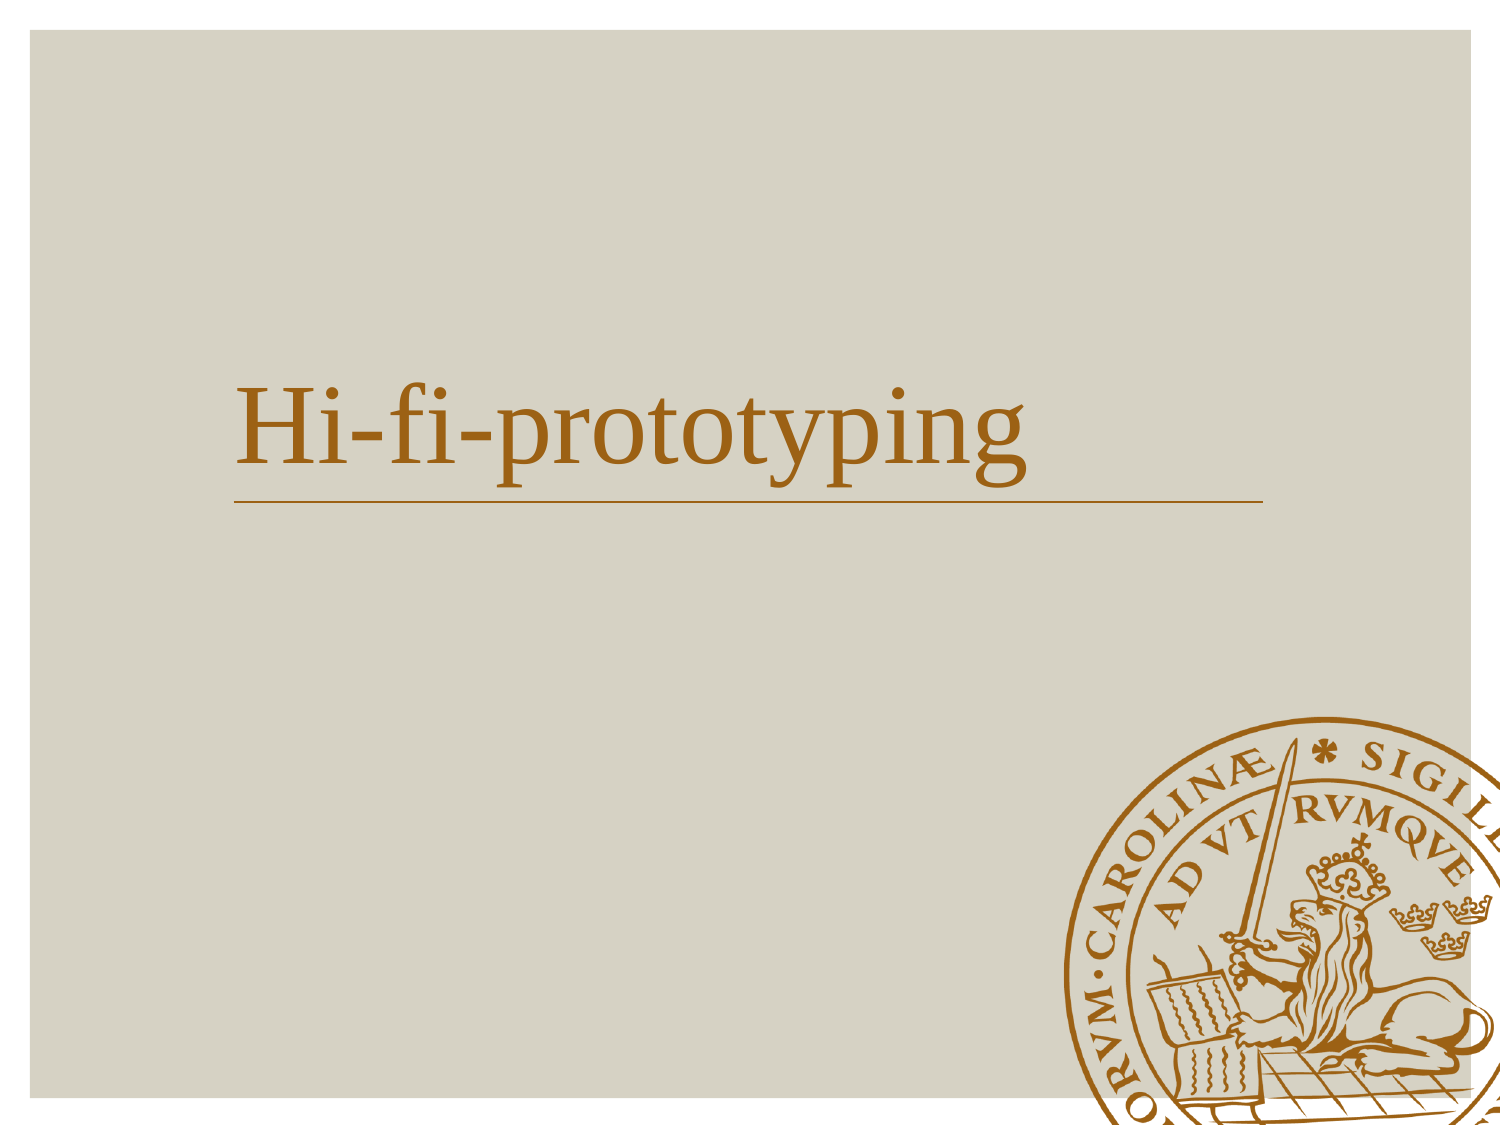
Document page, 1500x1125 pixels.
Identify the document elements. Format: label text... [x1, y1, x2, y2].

picture [1054, 703, 1500, 1125]
title Hi-fi-prototyping [234, 365, 1265, 502]
